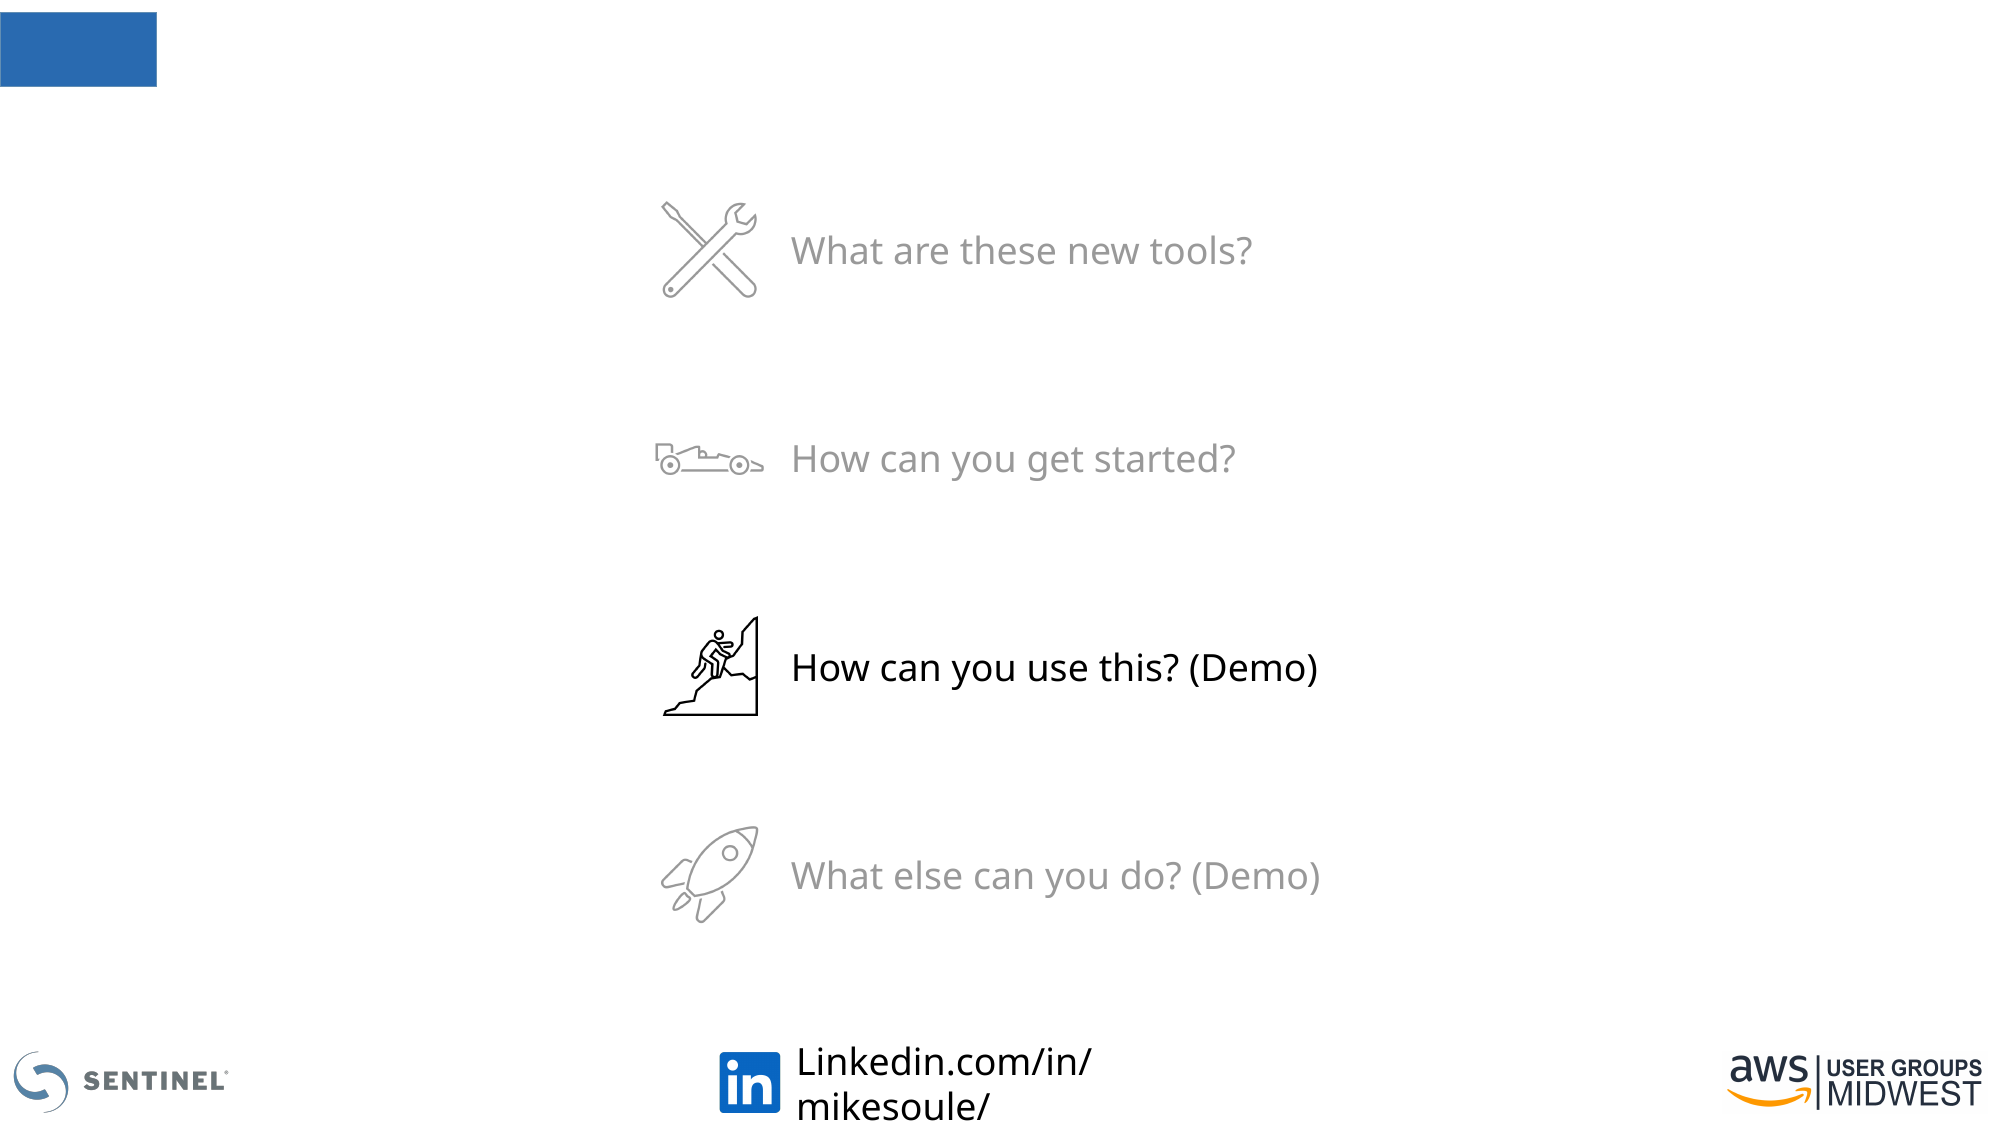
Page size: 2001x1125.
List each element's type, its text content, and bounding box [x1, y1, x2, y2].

picture [13, 1051, 229, 1113]
text_box [11, 772, 1990, 956]
text_box [11, 117, 1990, 535]
picture [653, 610, 766, 723]
picture [653, 194, 766, 307]
picture [653, 818, 766, 931]
picture [1722, 1051, 1988, 1114]
picture [716, 1051, 782, 1114]
picture [1, 13, 156, 86]
picture [653, 402, 766, 515]
text_box How can you use this? (Demo) [775, 636, 1347, 696]
